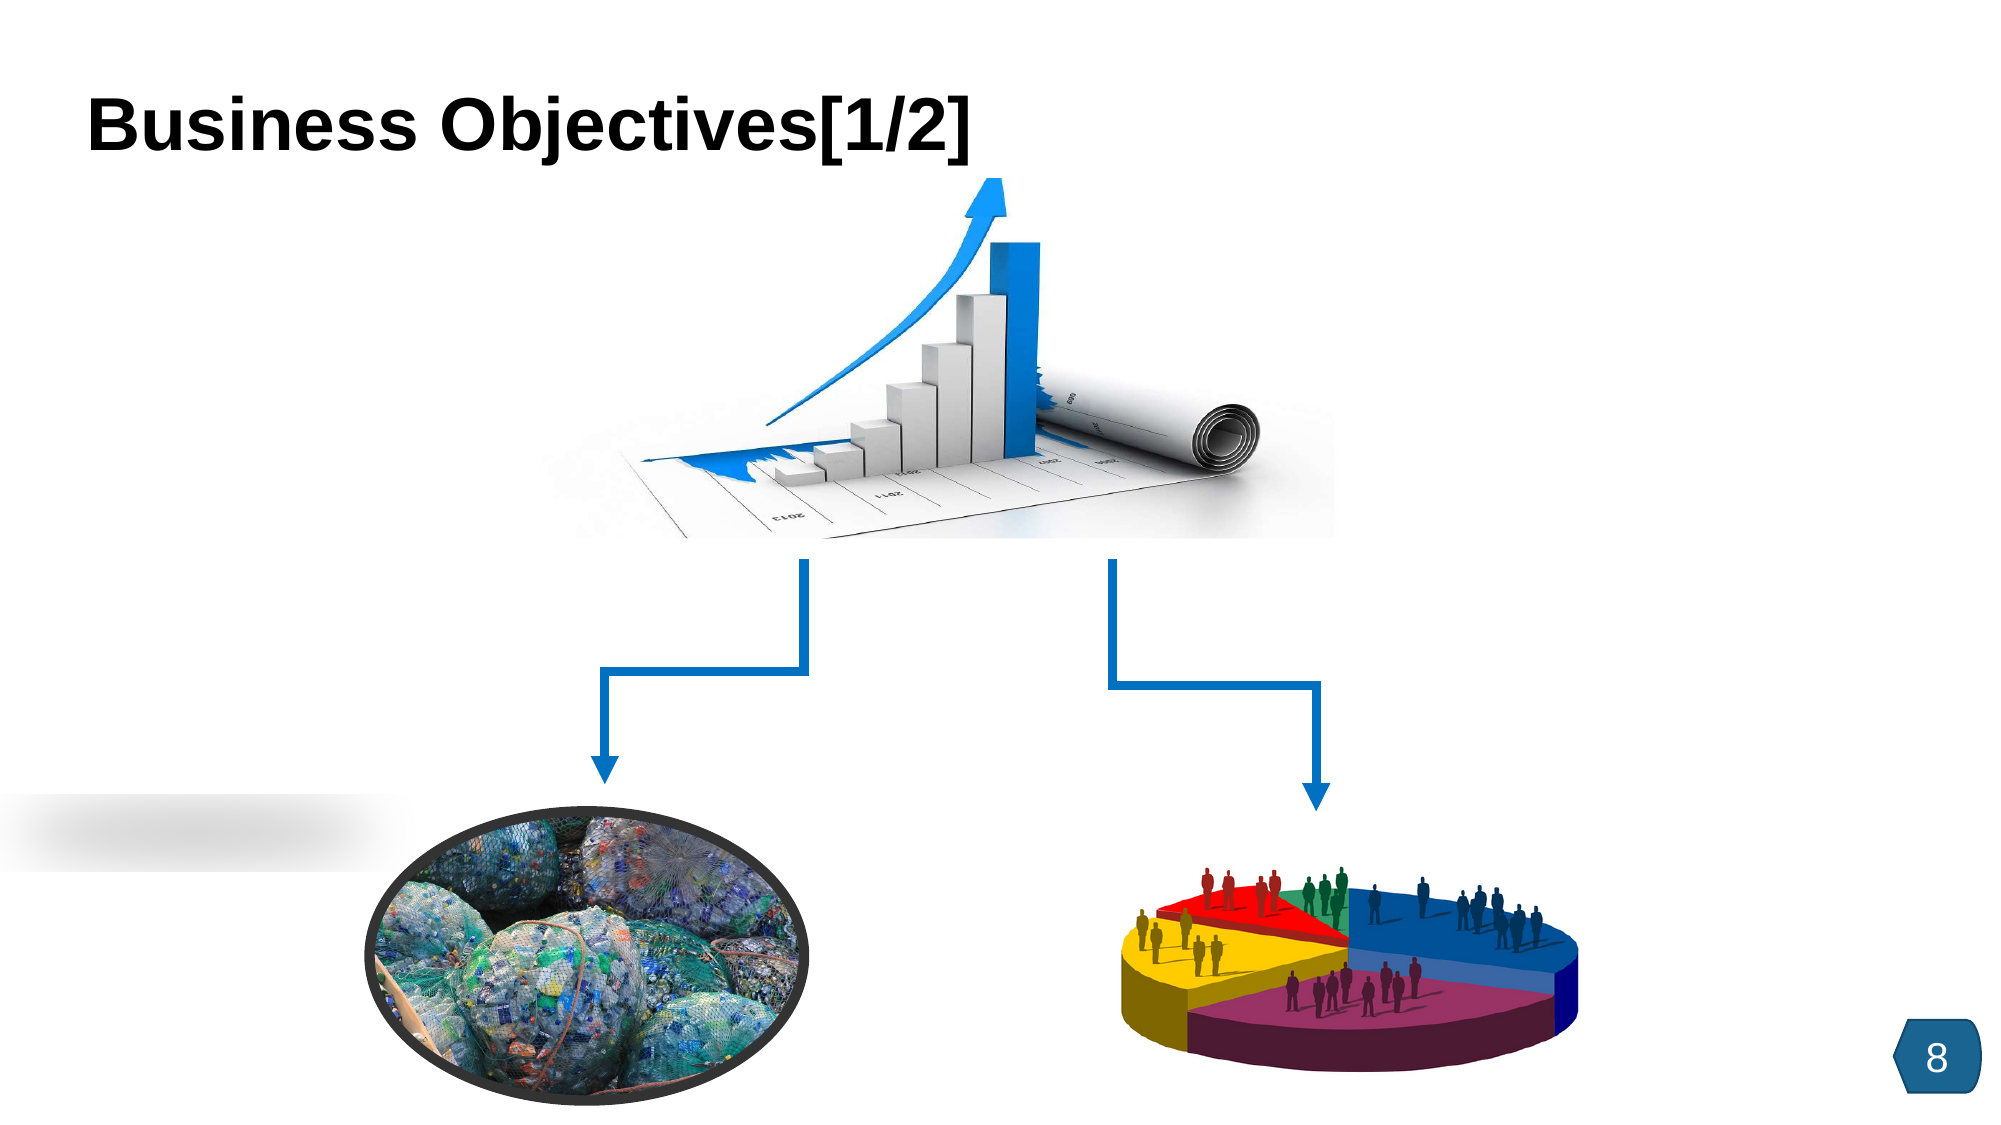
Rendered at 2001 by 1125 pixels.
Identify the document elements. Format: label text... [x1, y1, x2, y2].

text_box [591, 572, 817, 772]
picture [369, 811, 805, 1101]
picture [1082, 811, 1630, 1119]
text_box Business Objectives[1/2] [71, 53, 1088, 277]
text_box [1088, 583, 1341, 788]
text_box 8 [1892, 1018, 1982, 1094]
picture [519, 178, 1356, 539]
